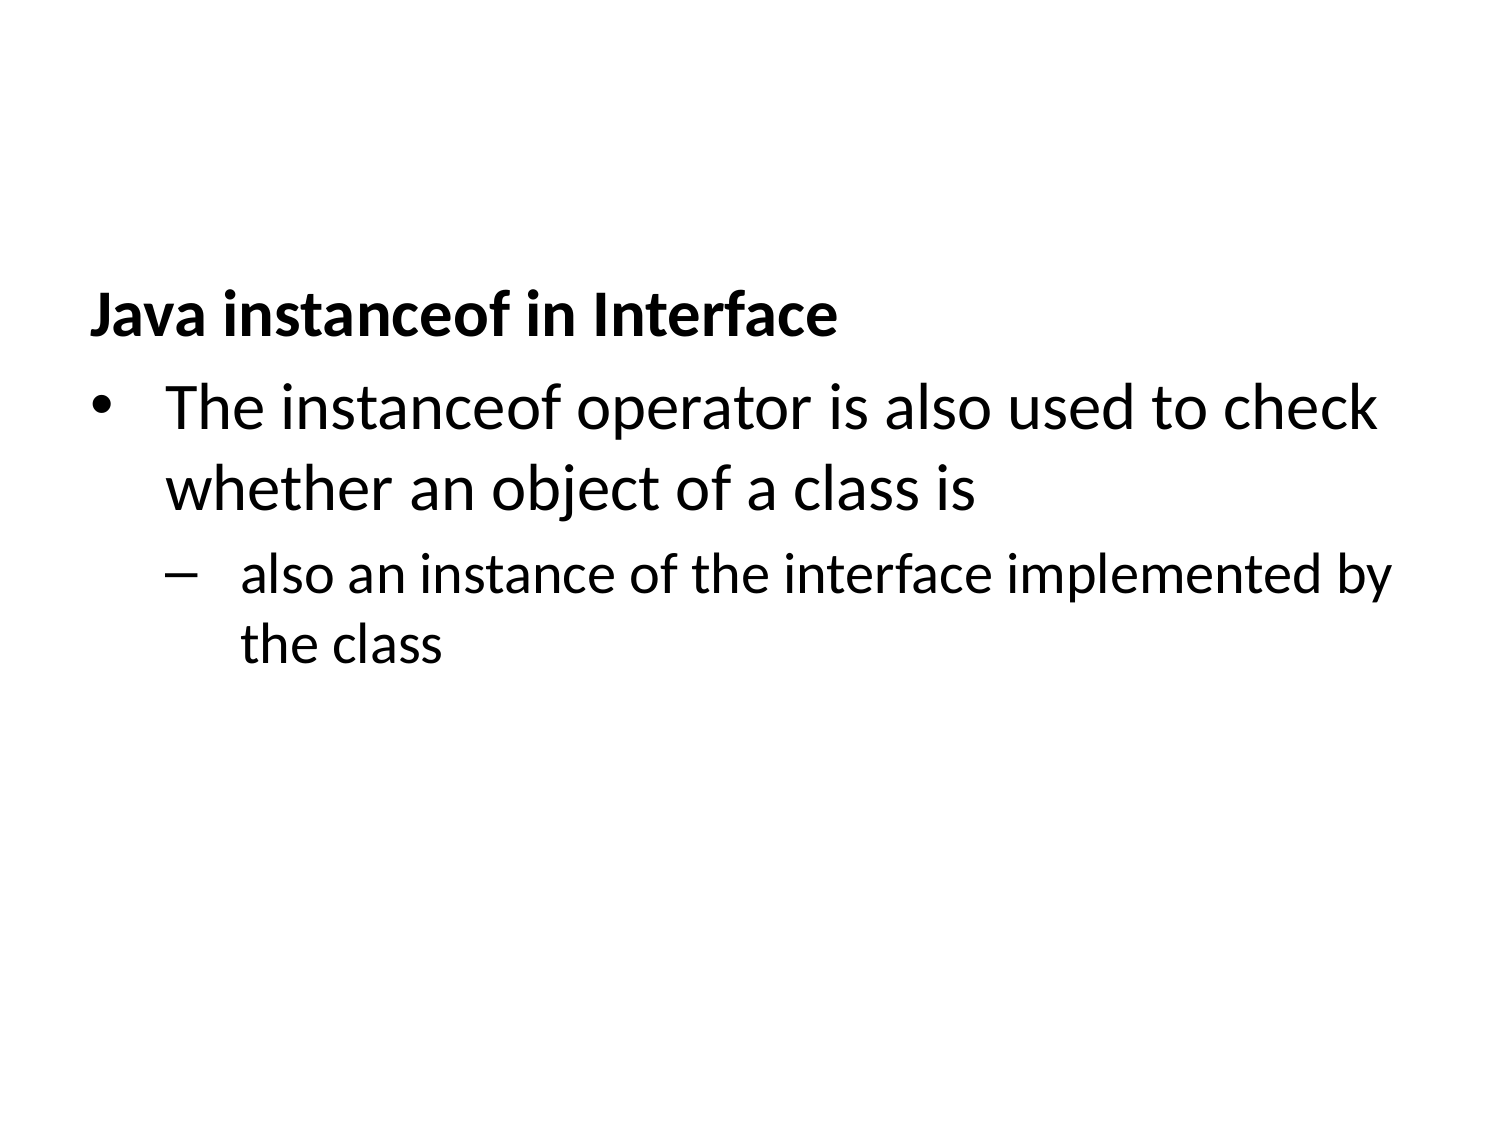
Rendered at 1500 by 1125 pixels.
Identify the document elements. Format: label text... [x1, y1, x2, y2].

list Java instanceof in Interface The instanceof operator is also used to check whether an object of a class is also an instance of the interface implemented by the class [75, 262, 1425, 1005]
